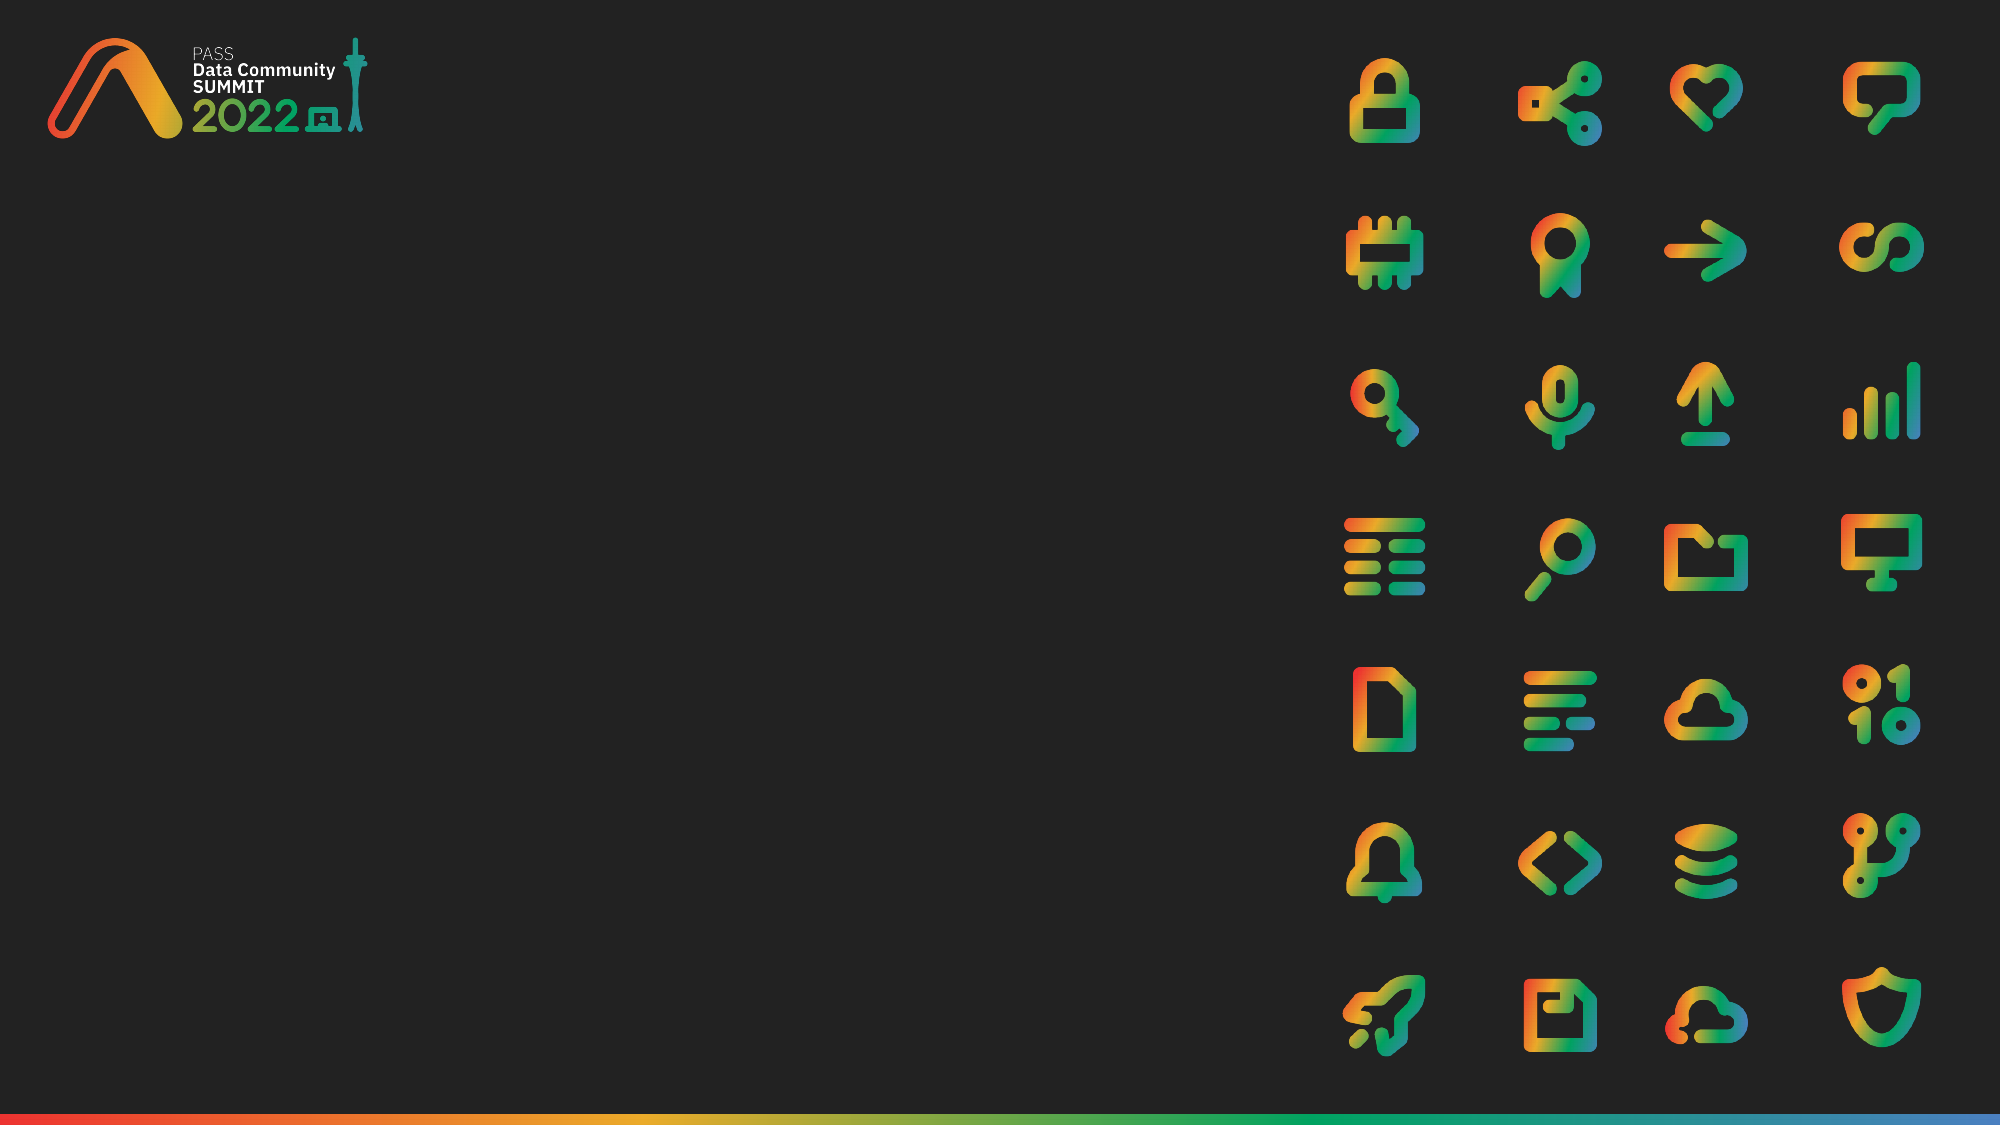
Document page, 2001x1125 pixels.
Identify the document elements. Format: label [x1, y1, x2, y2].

picture [1518, 517, 1602, 602]
picture [1342, 667, 1427, 752]
picture [1664, 514, 1748, 599]
picture [1518, 61, 1602, 146]
picture [1342, 363, 1427, 448]
picture [47, 37, 368, 139]
picture [1342, 58, 1427, 143]
picture [1839, 56, 1924, 140]
picture [1839, 964, 1924, 1049]
picture [1839, 813, 1924, 898]
picture [1518, 669, 1602, 753]
picture [1518, 365, 1602, 450]
picture [1839, 510, 1924, 595]
picture [1518, 973, 1602, 1057]
picture [1518, 821, 1602, 905]
picture [1342, 514, 1427, 599]
picture [1839, 207, 1924, 292]
picture [1664, 55, 1748, 140]
picture [1664, 361, 1748, 446]
picture [0, 1114, 2000, 1125]
picture [1664, 208, 1748, 293]
picture [1664, 820, 1748, 904]
picture [1342, 820, 1427, 905]
picture [1342, 210, 1427, 295]
picture [1518, 213, 1602, 298]
picture [1839, 661, 1924, 746]
picture [1664, 973, 1748, 1057]
picture [1839, 358, 1924, 443]
picture [1342, 973, 1427, 1057]
picture [1664, 667, 1748, 752]
